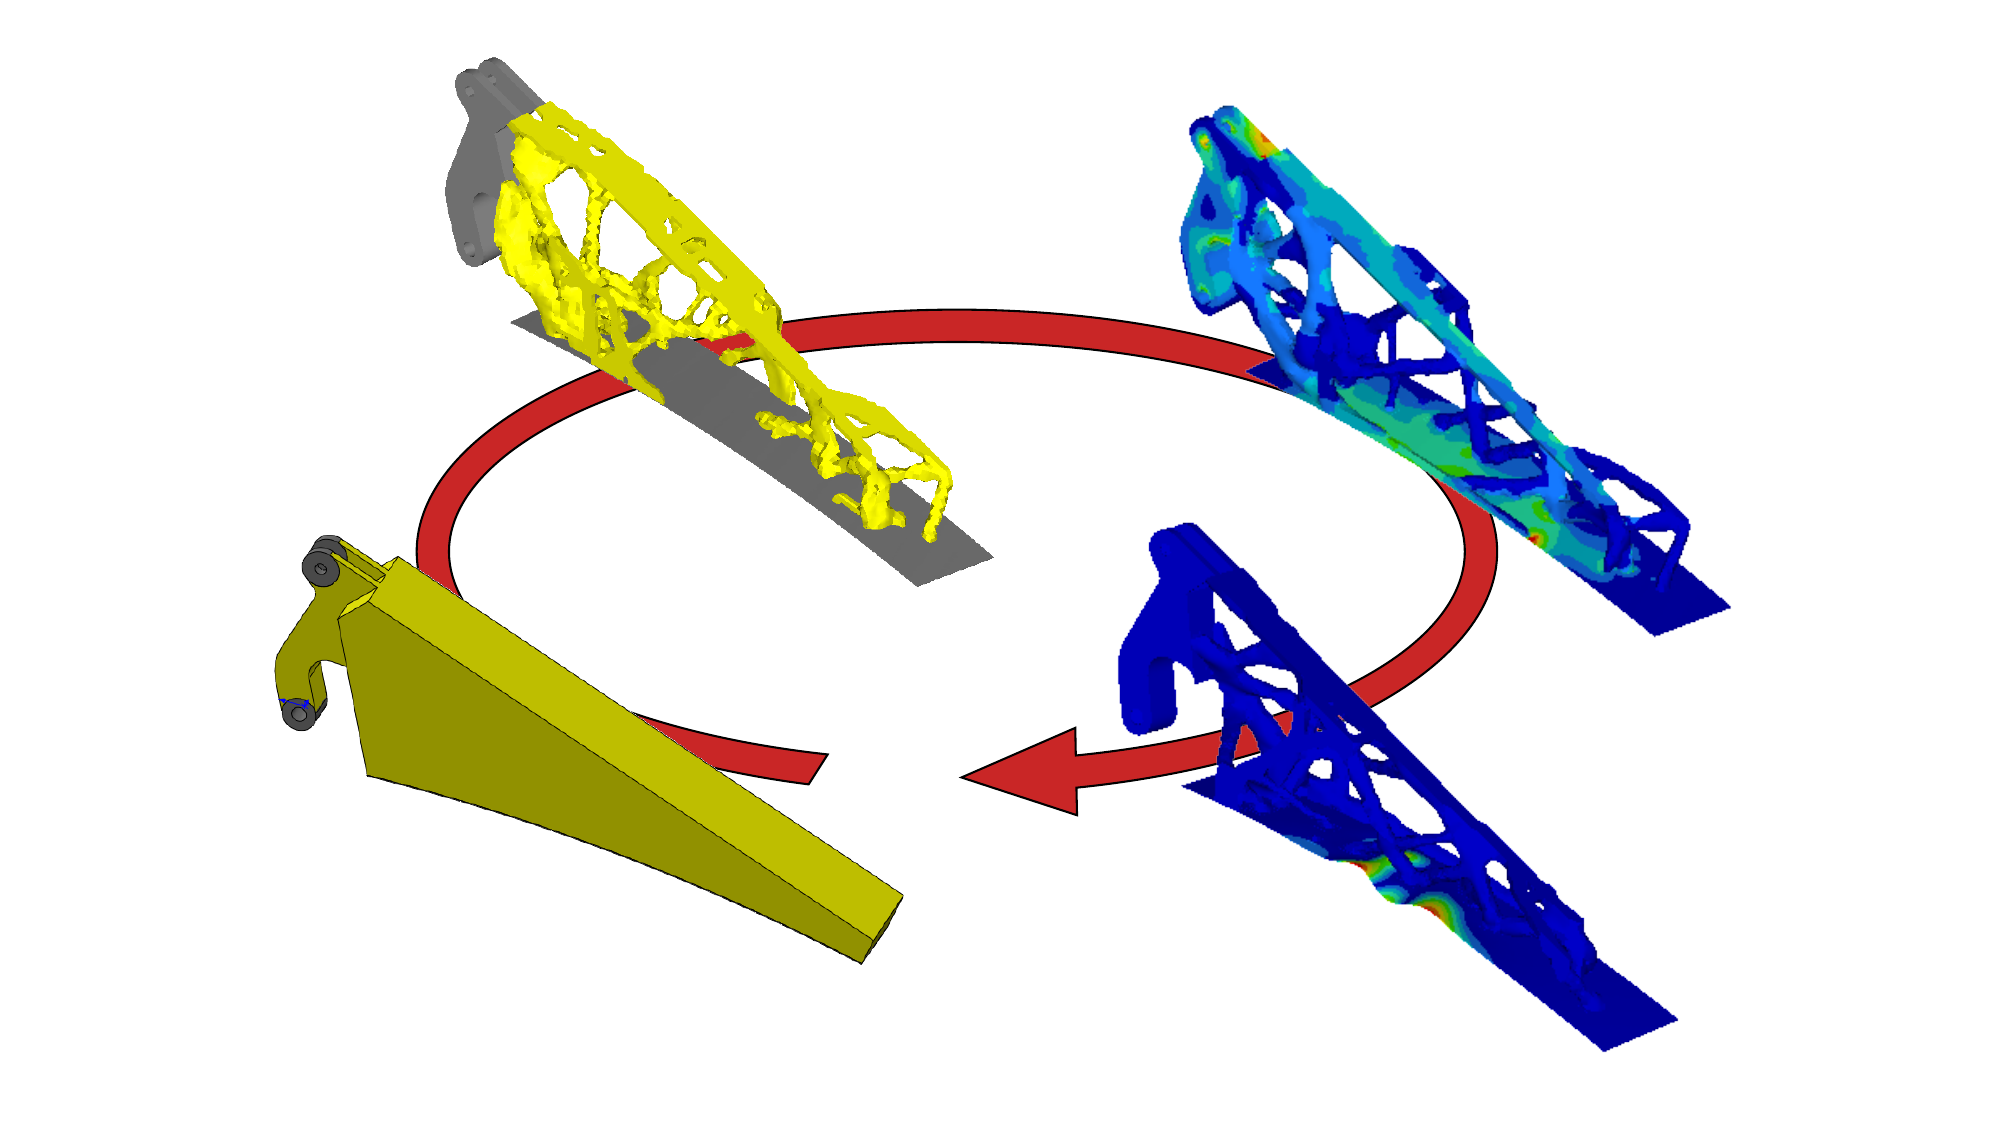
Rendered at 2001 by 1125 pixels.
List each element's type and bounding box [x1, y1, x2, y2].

text_box [271, 51, 1737, 1088]
